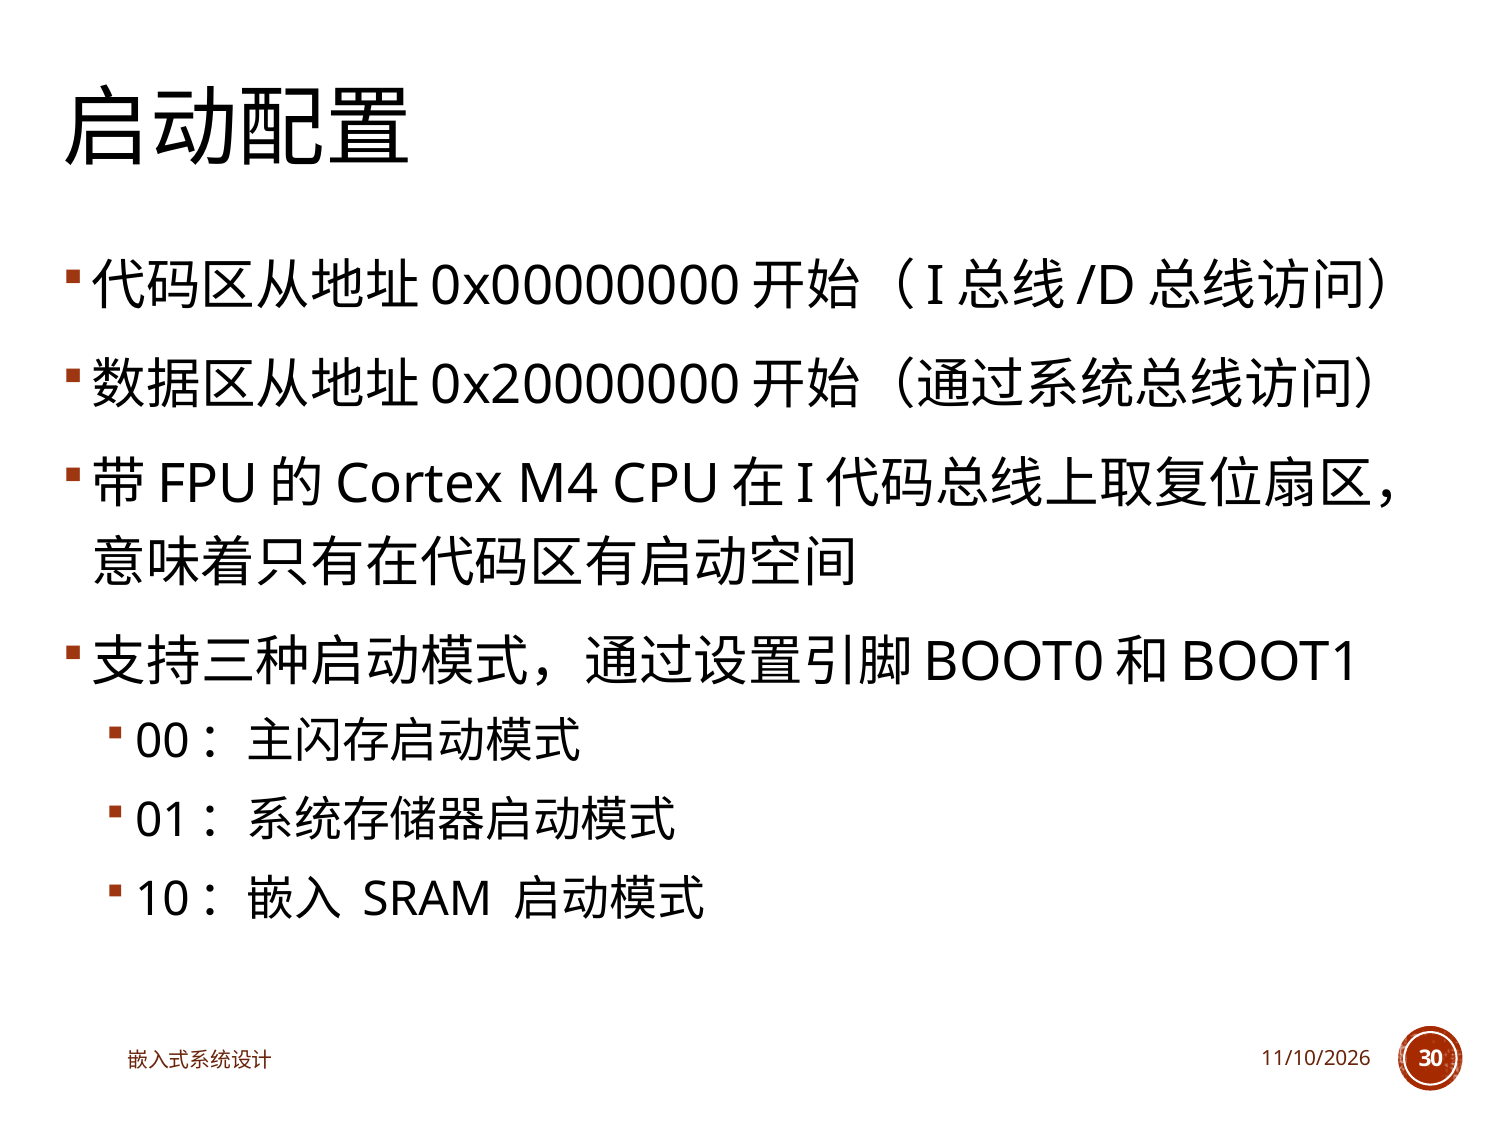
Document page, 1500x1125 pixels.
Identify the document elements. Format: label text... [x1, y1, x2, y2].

slide_number 30 [1391, 1028, 1471, 1089]
footer 嵌入式系统设计 [112, 1028, 891, 1089]
title 启动配置 [47, 46, 1471, 215]
list 代码区从地址0x00000000开始（I总线/D总线访问） 数据区从地址0x20000000开始（通过系统总线访问） 带FPU的Cortex M4 CPU在I代码总线上取复位扇区，意味着只有在代码区有启动空间 支持三种启动模式，通过设置引脚BOOT0和BOOT1 00：主闪存启动模式 01：系统存储器启动模式 10：嵌入 SRAM 启动模式 [47, 228, 1471, 1013]
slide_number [982, 1028, 1386, 1089]
